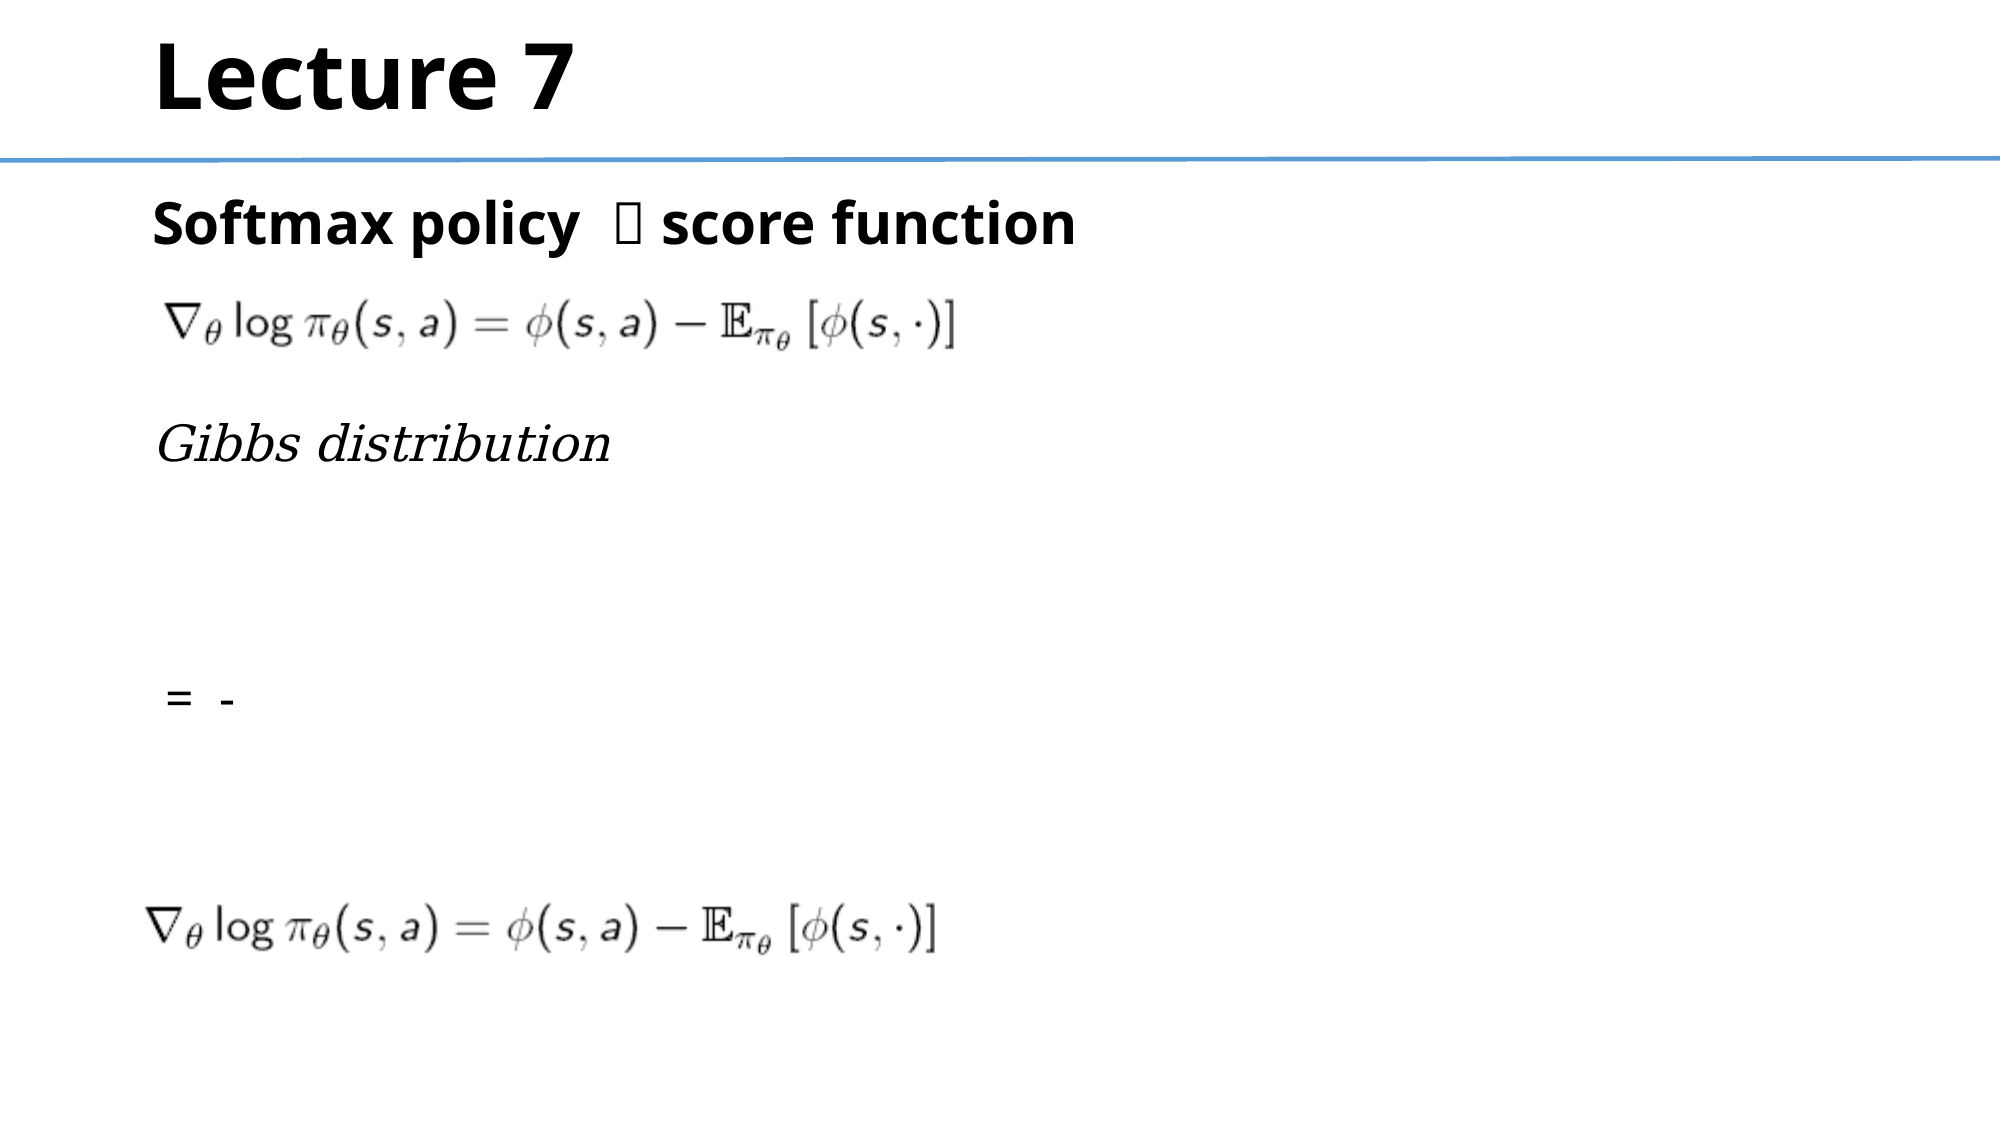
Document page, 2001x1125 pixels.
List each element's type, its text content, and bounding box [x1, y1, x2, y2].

picture [137, 282, 978, 386]
picture [118, 886, 959, 991]
title Lecture 7 [137, 0, 1863, 157]
text_box Softmax policy  score function [137, 178, 1191, 384]
